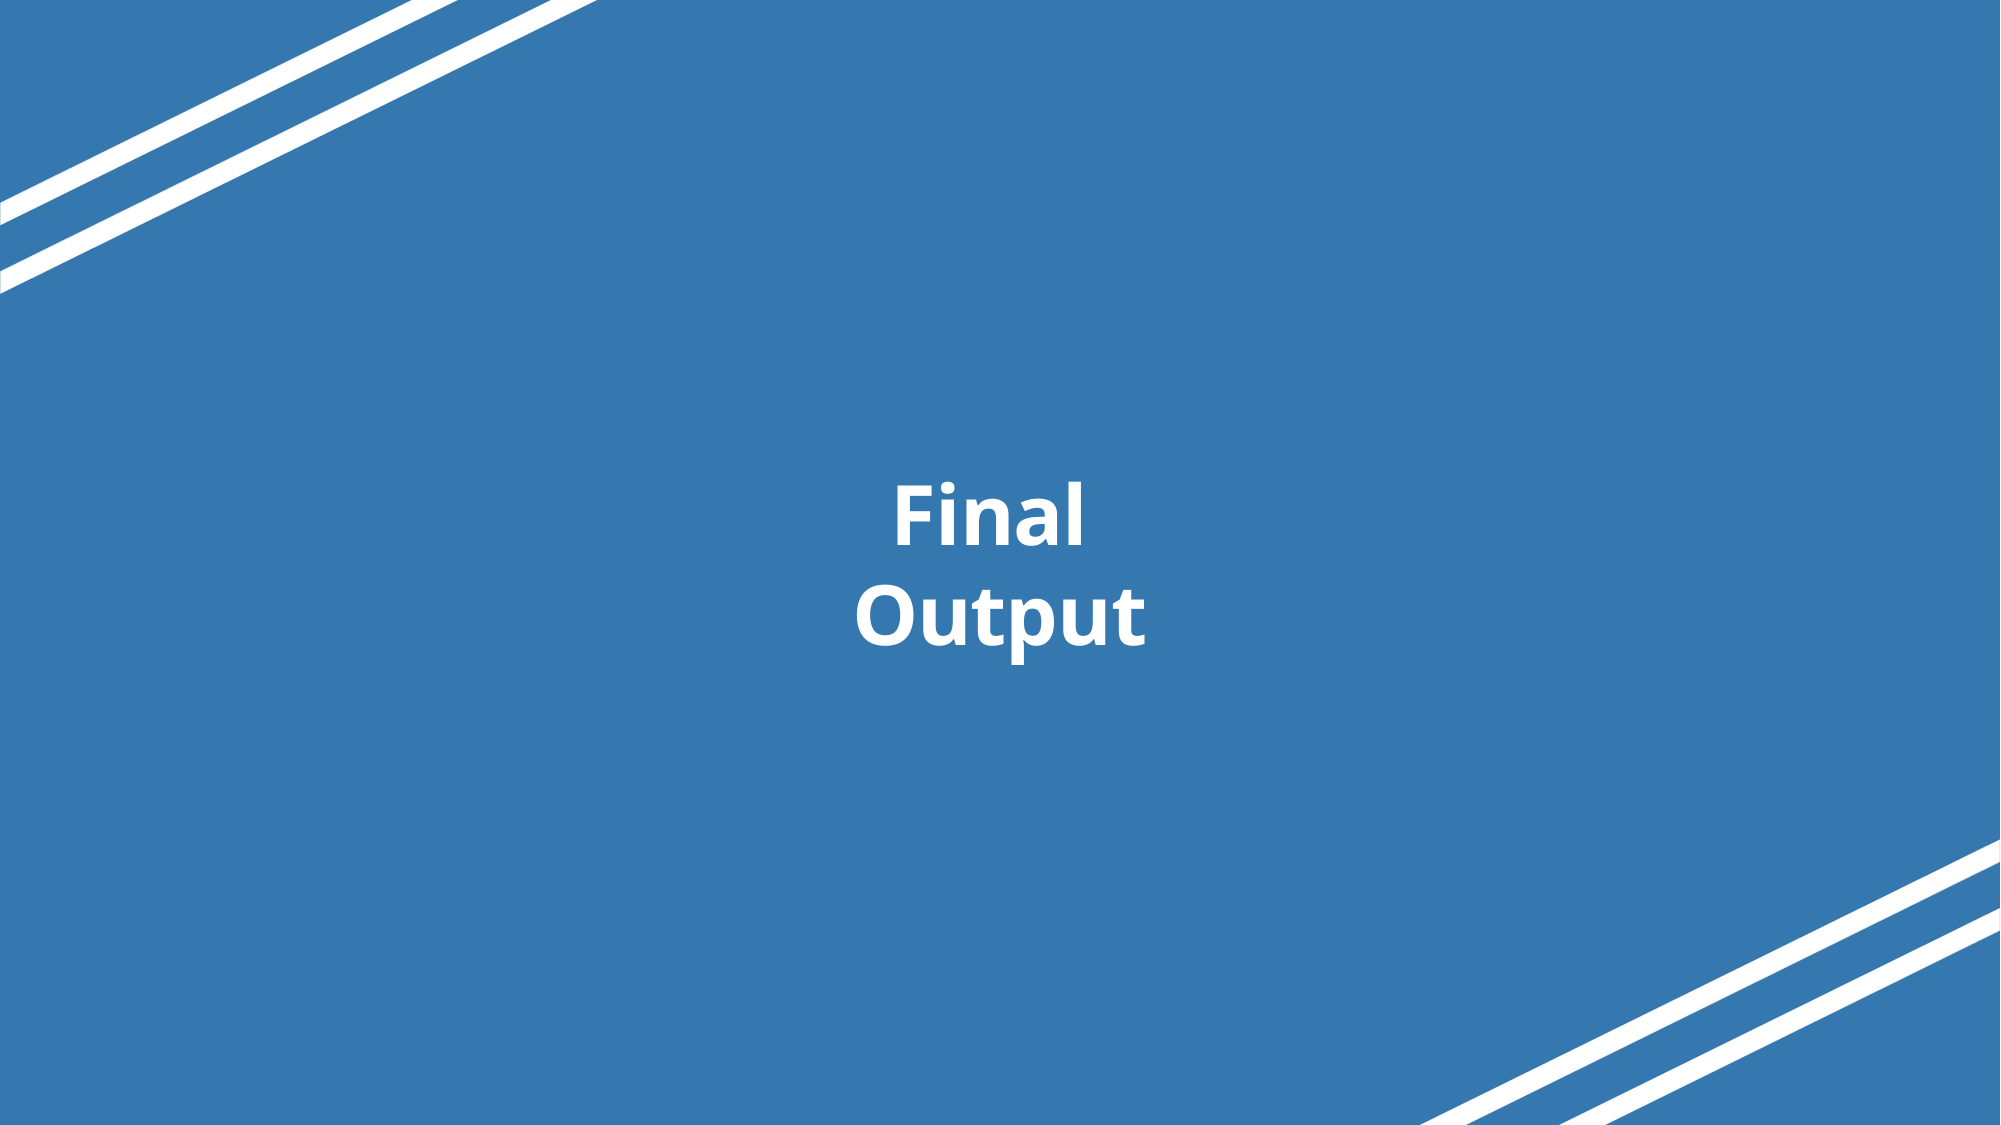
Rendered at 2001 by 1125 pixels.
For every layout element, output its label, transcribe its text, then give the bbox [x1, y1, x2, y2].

picture [0, 0, 2000, 1125]
title Final Output [685, 460, 1315, 663]
